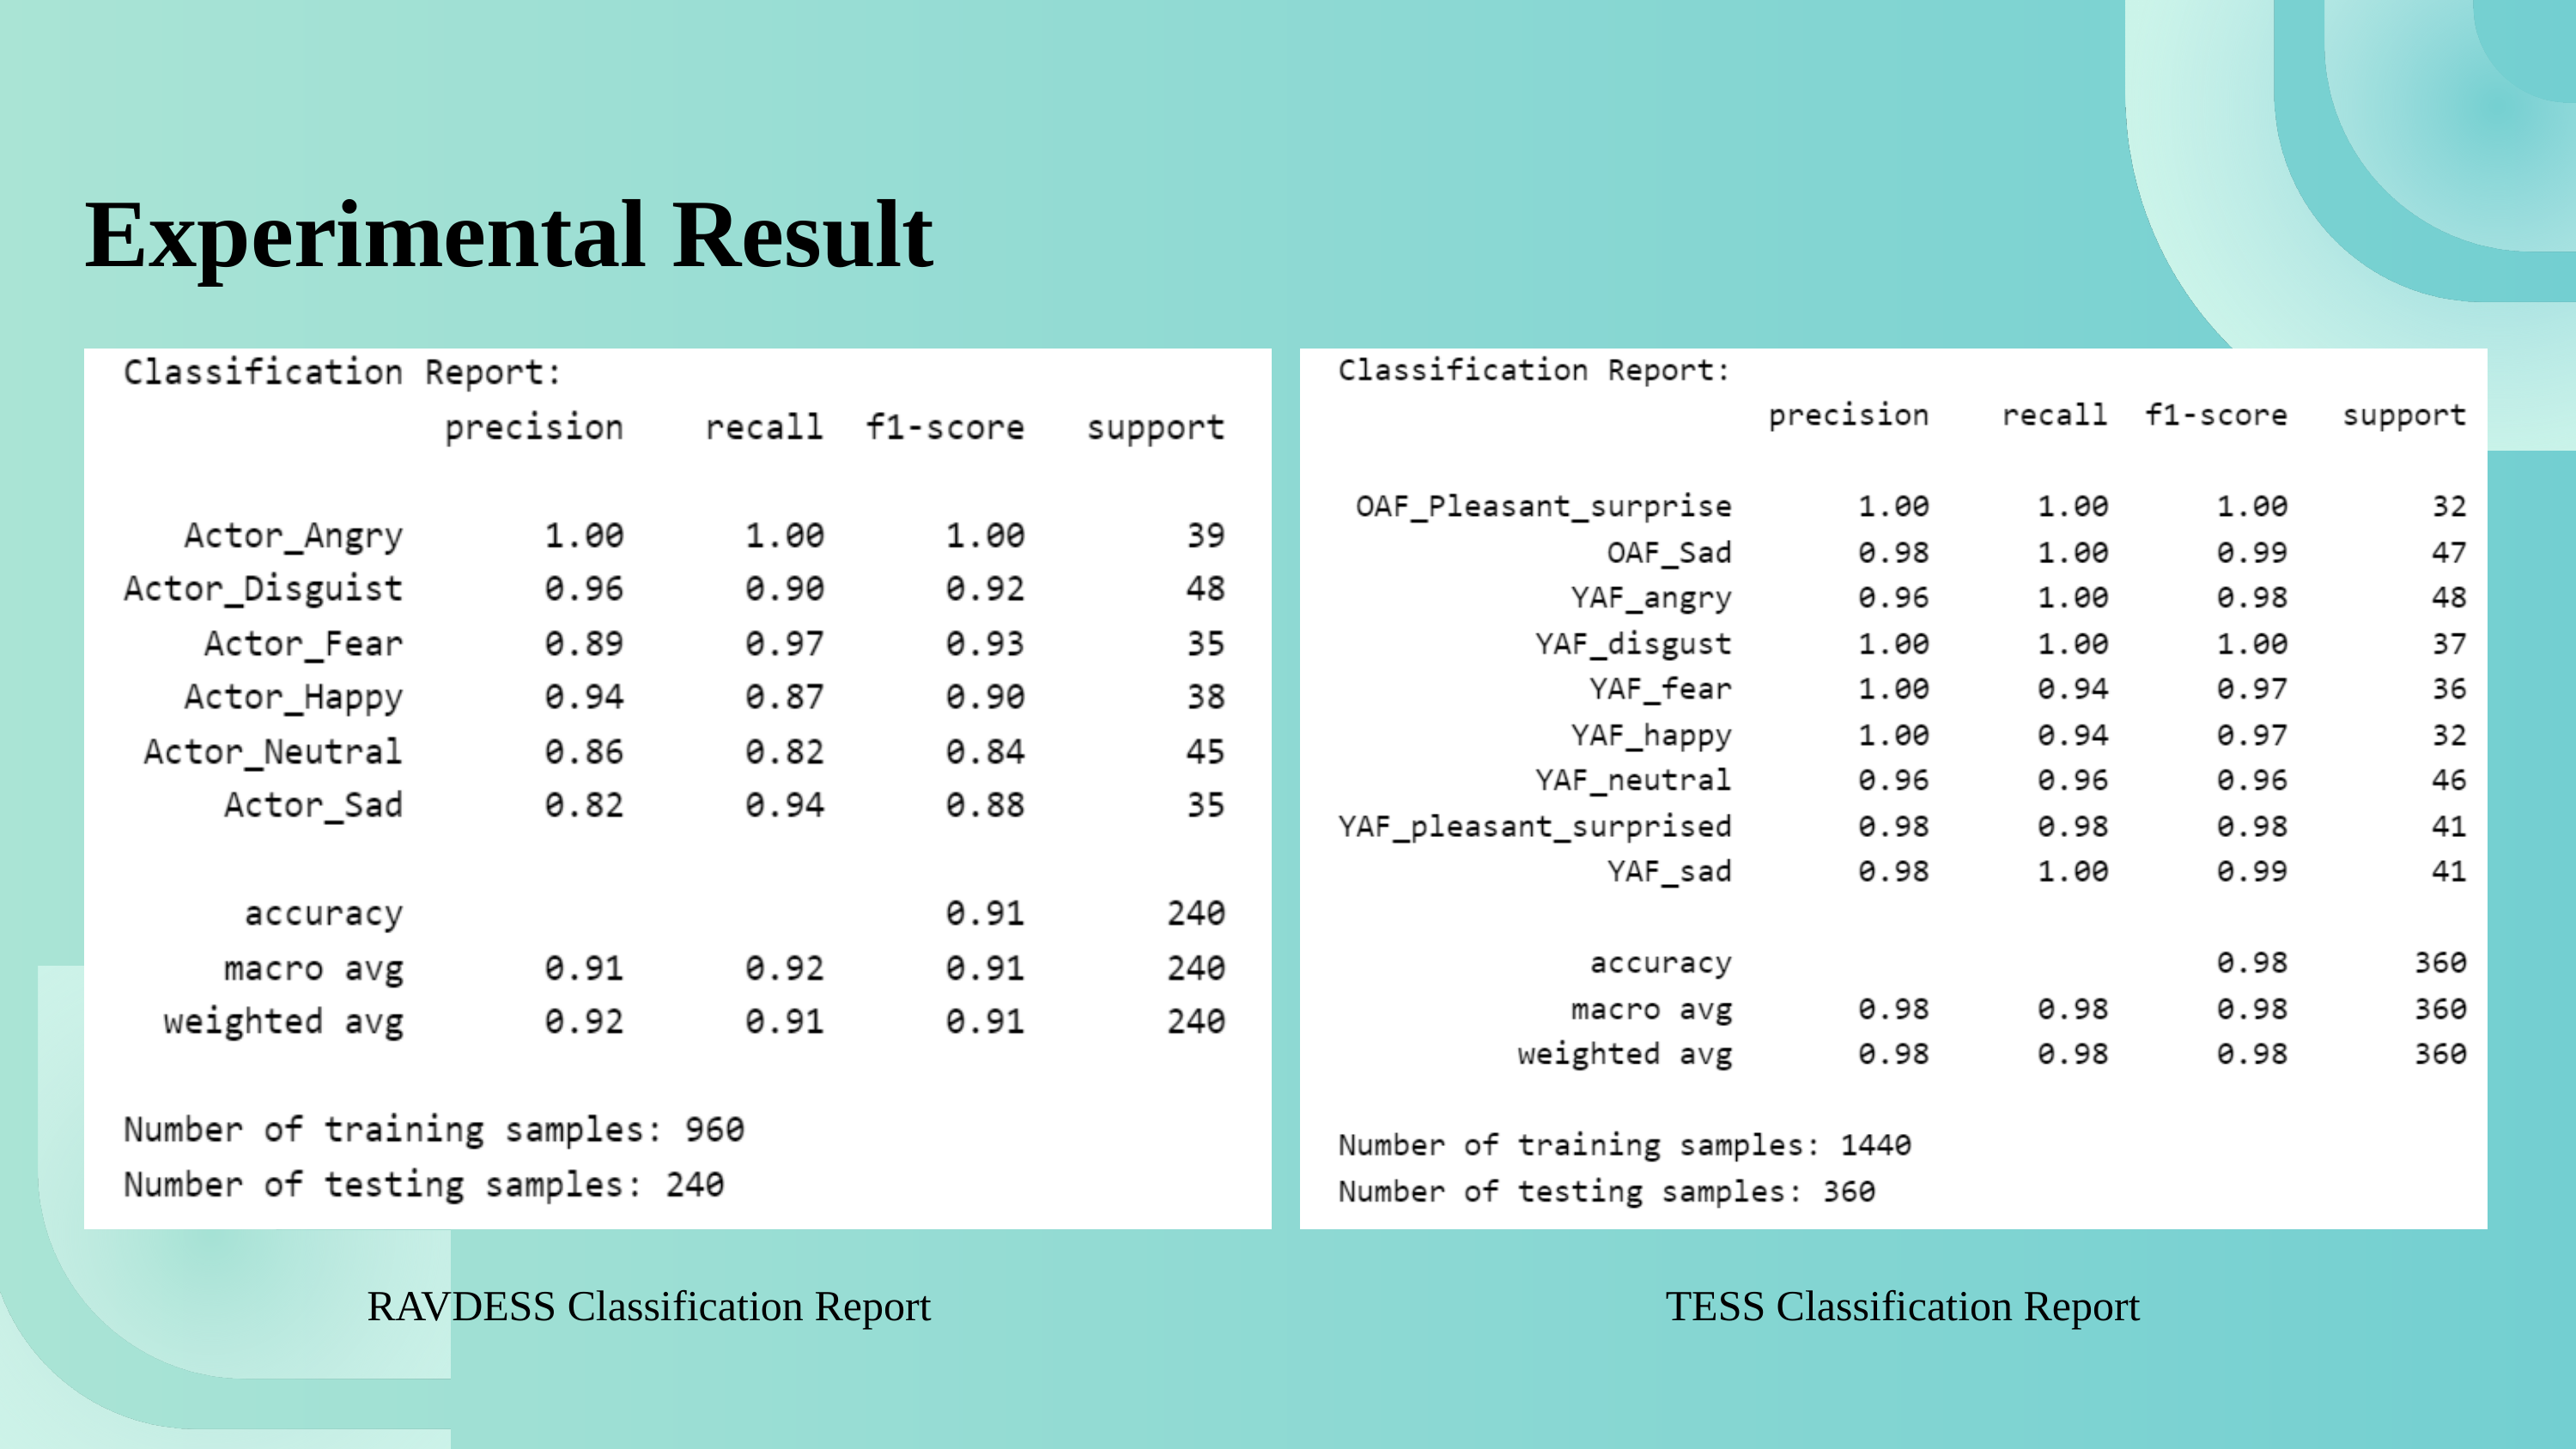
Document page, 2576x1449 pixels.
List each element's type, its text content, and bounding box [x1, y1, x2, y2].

picture [84, 348, 1273, 1229]
text_box Experimental Result [84, 112, 1212, 286]
text_box TESS Classification Report [1653, 1271, 2222, 1336]
text_box [2125, 0, 2576, 451]
text_box RAVDESS Classification Report [354, 1271, 1052, 1336]
text_box [0, 966, 451, 1449]
picture [1299, 348, 2488, 1229]
